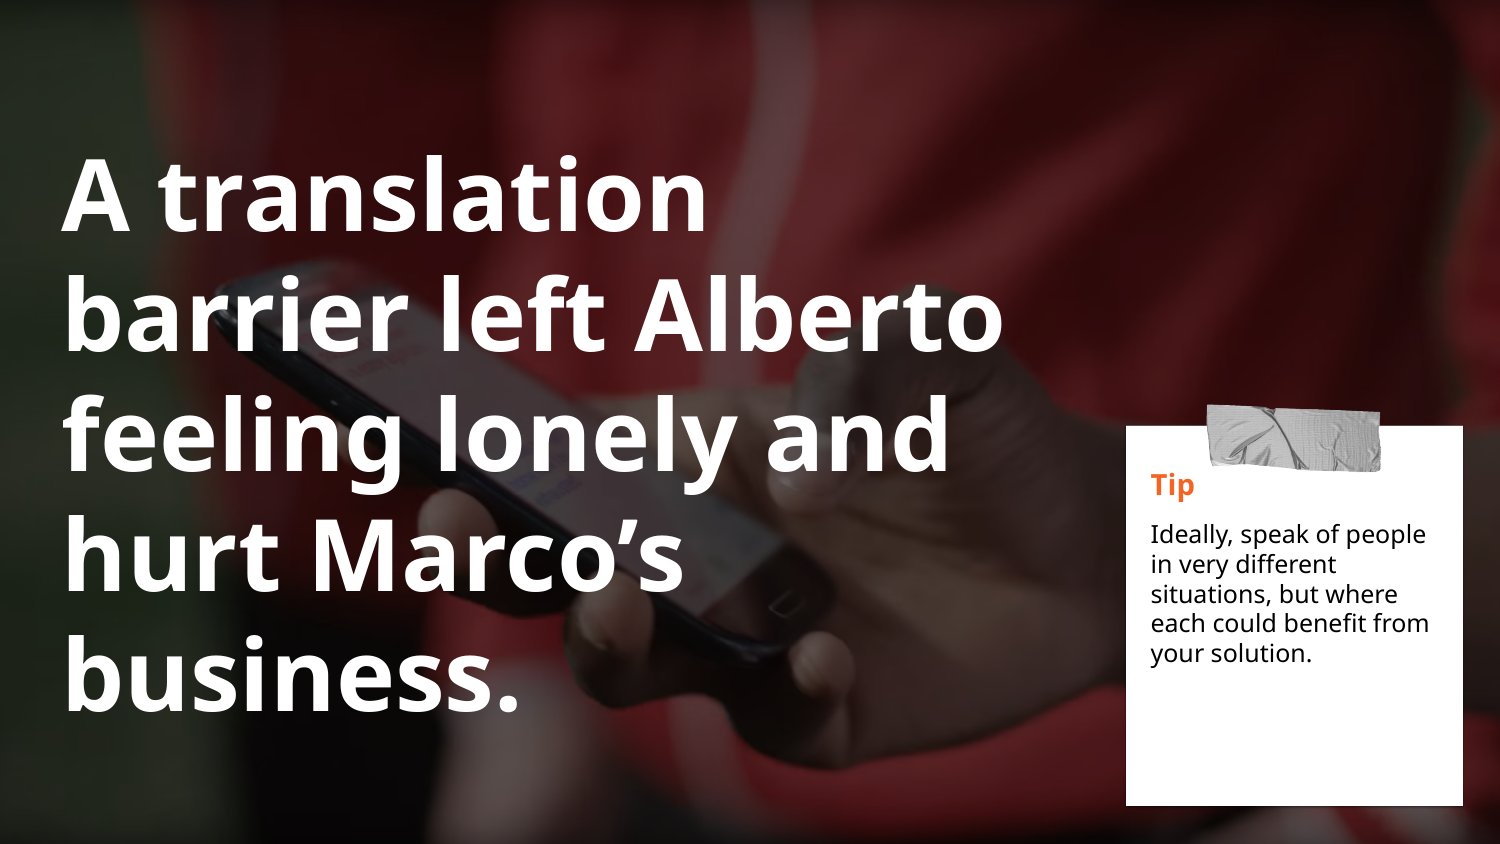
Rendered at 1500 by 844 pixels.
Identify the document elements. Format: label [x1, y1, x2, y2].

picture [0, 0, 1500, 844]
text_box [1112, 403, 1476, 821]
